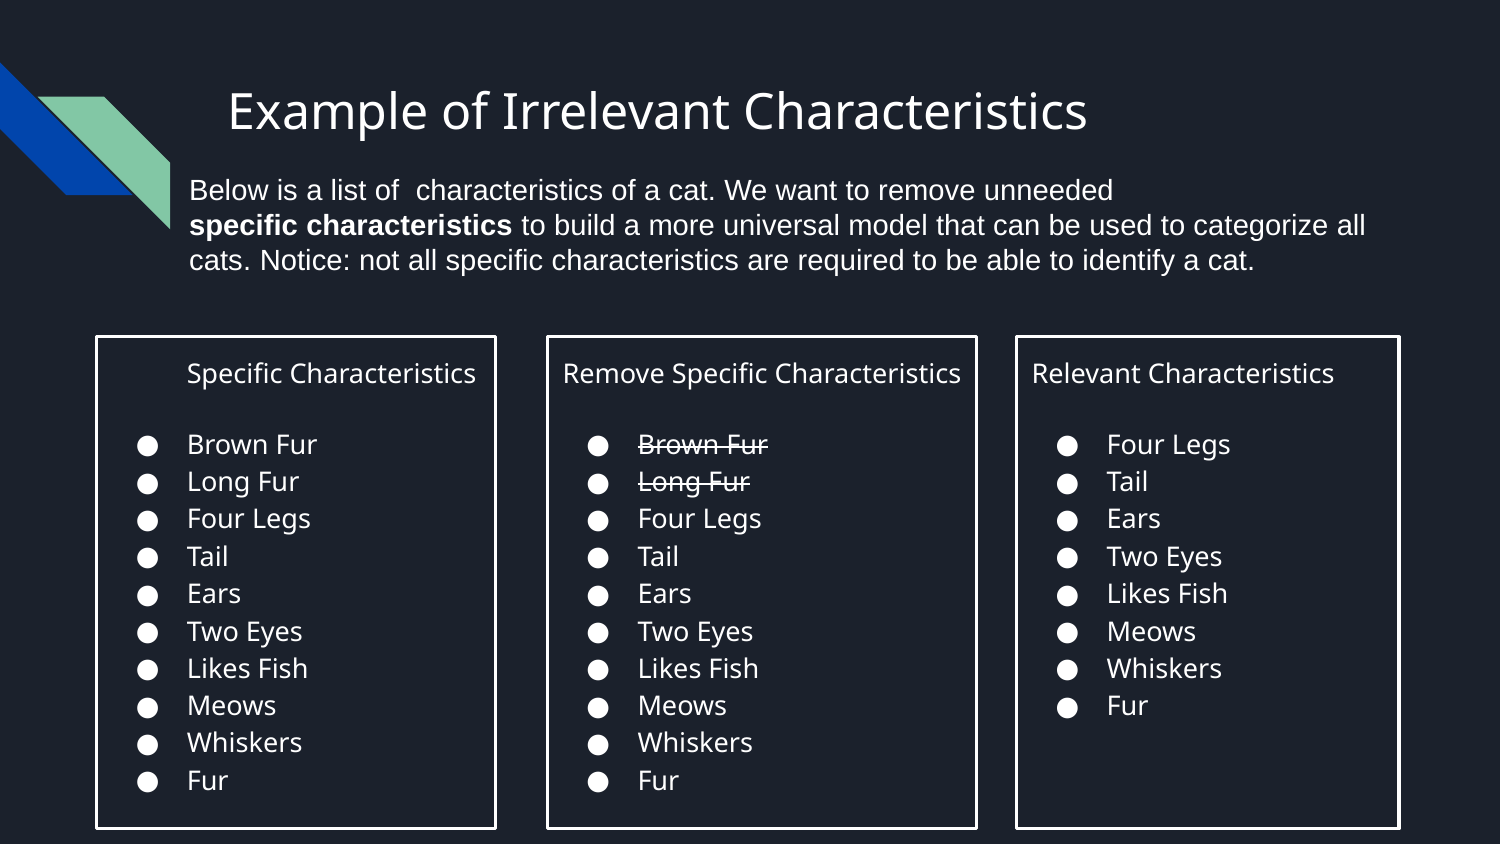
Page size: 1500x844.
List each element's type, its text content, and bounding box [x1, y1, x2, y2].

title Example of Irrelevant Characteristics [212, 64, 1368, 156]
list Relevant Characteristics Four Legs Tail Ears Two Eyes Likes Fish Meows Whiskers Fur [1016, 336, 1399, 829]
list Specific Characteristics Brown Fur Long Fur Four Legs Tail Ears Two Eyes Likes Fish Meows Whiskers Fur [96, 336, 496, 829]
list Remove Specific Characteristics Brown Fur Long Fur Four Legs Tail Ears Two Eyes Likes Fish Meows Whiskers Fur [547, 336, 977, 829]
text_box Below is a list of characteristics of a cat. We want to remove unneeded specific characteristics to build a more universal model that can be used to categorize all cats. Notice: not all specific characteristics are required to be able to identify a cat. [174, 156, 1399, 318]
